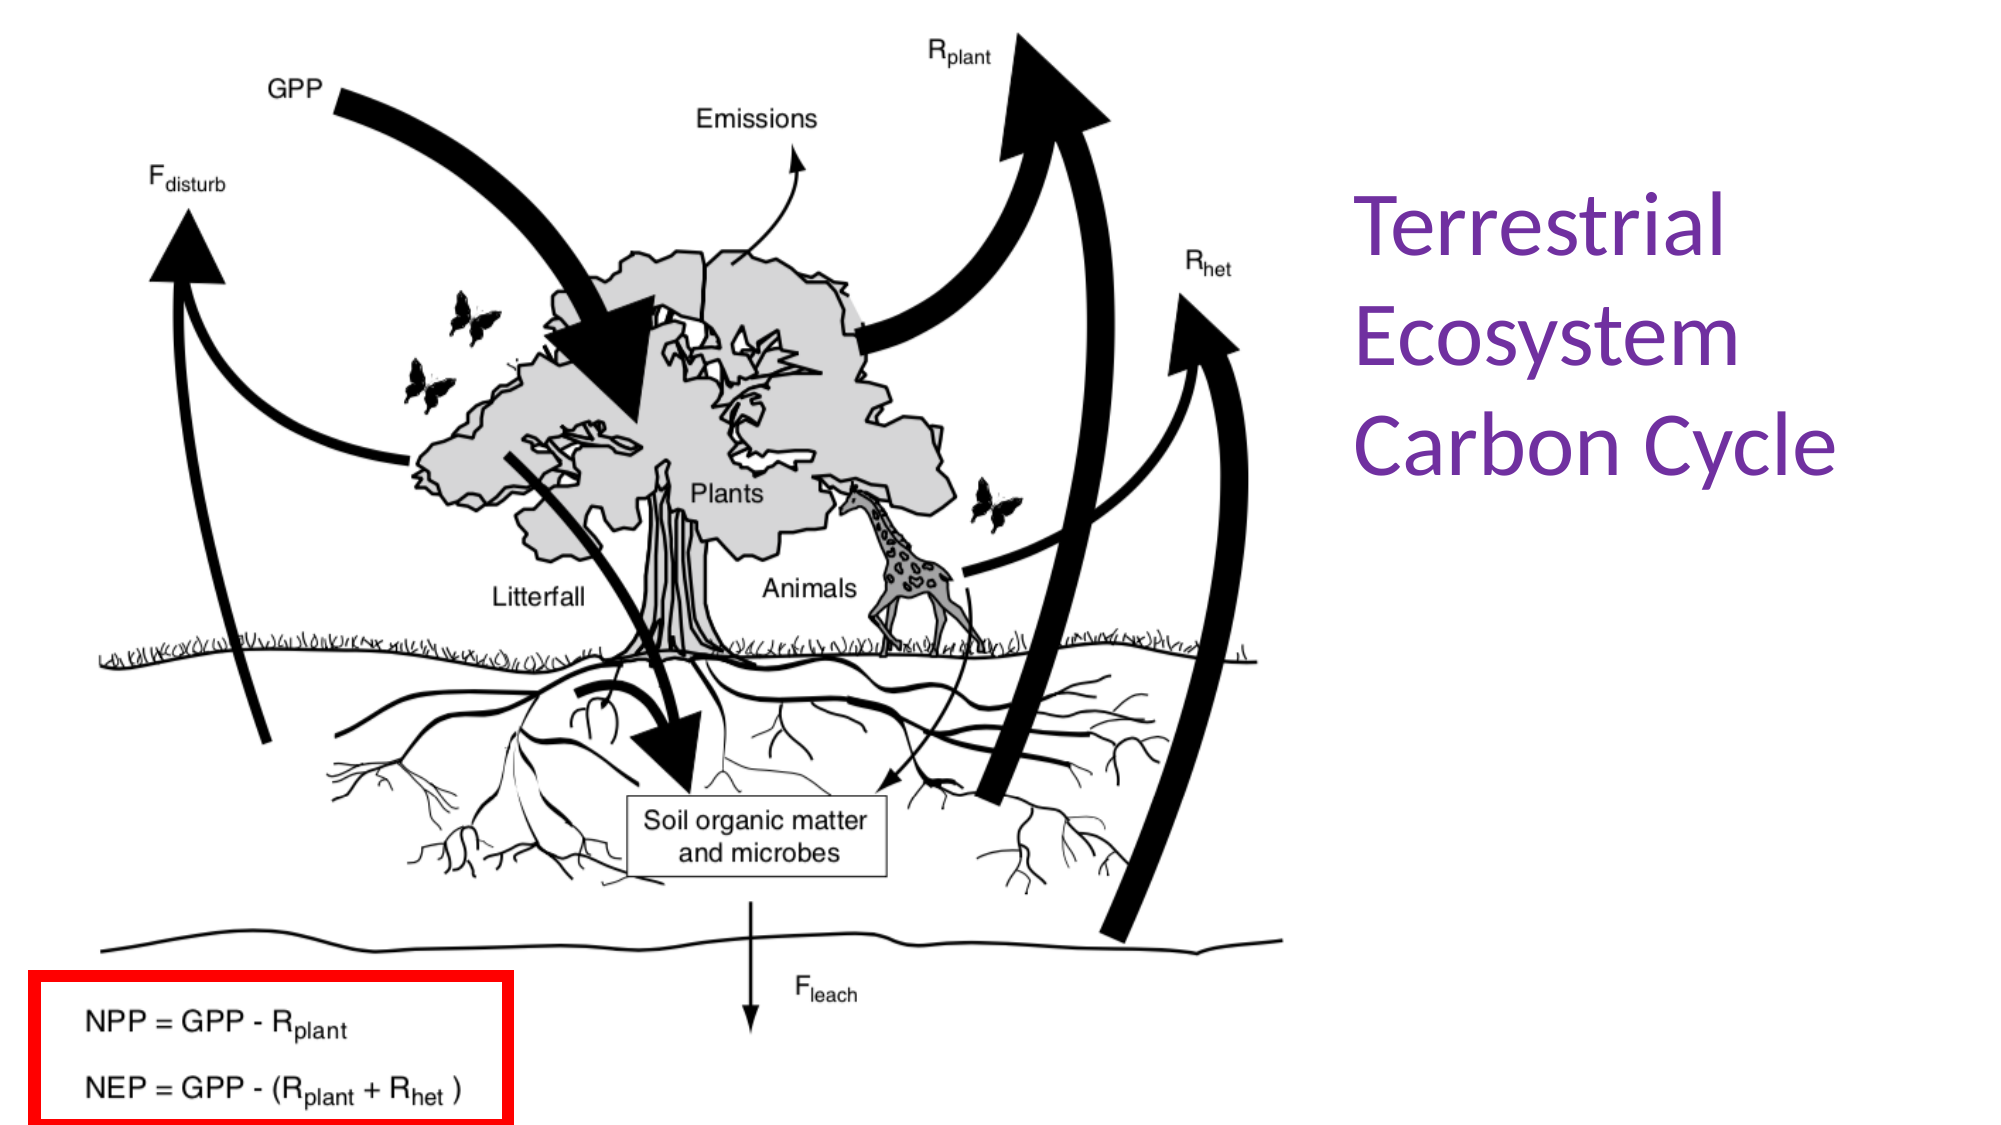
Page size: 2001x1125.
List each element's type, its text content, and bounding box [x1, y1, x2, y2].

picture [34, 0, 1339, 1125]
text_box Terrestrial Ecosystem Carbon Cycle [1339, 156, 2000, 502]
